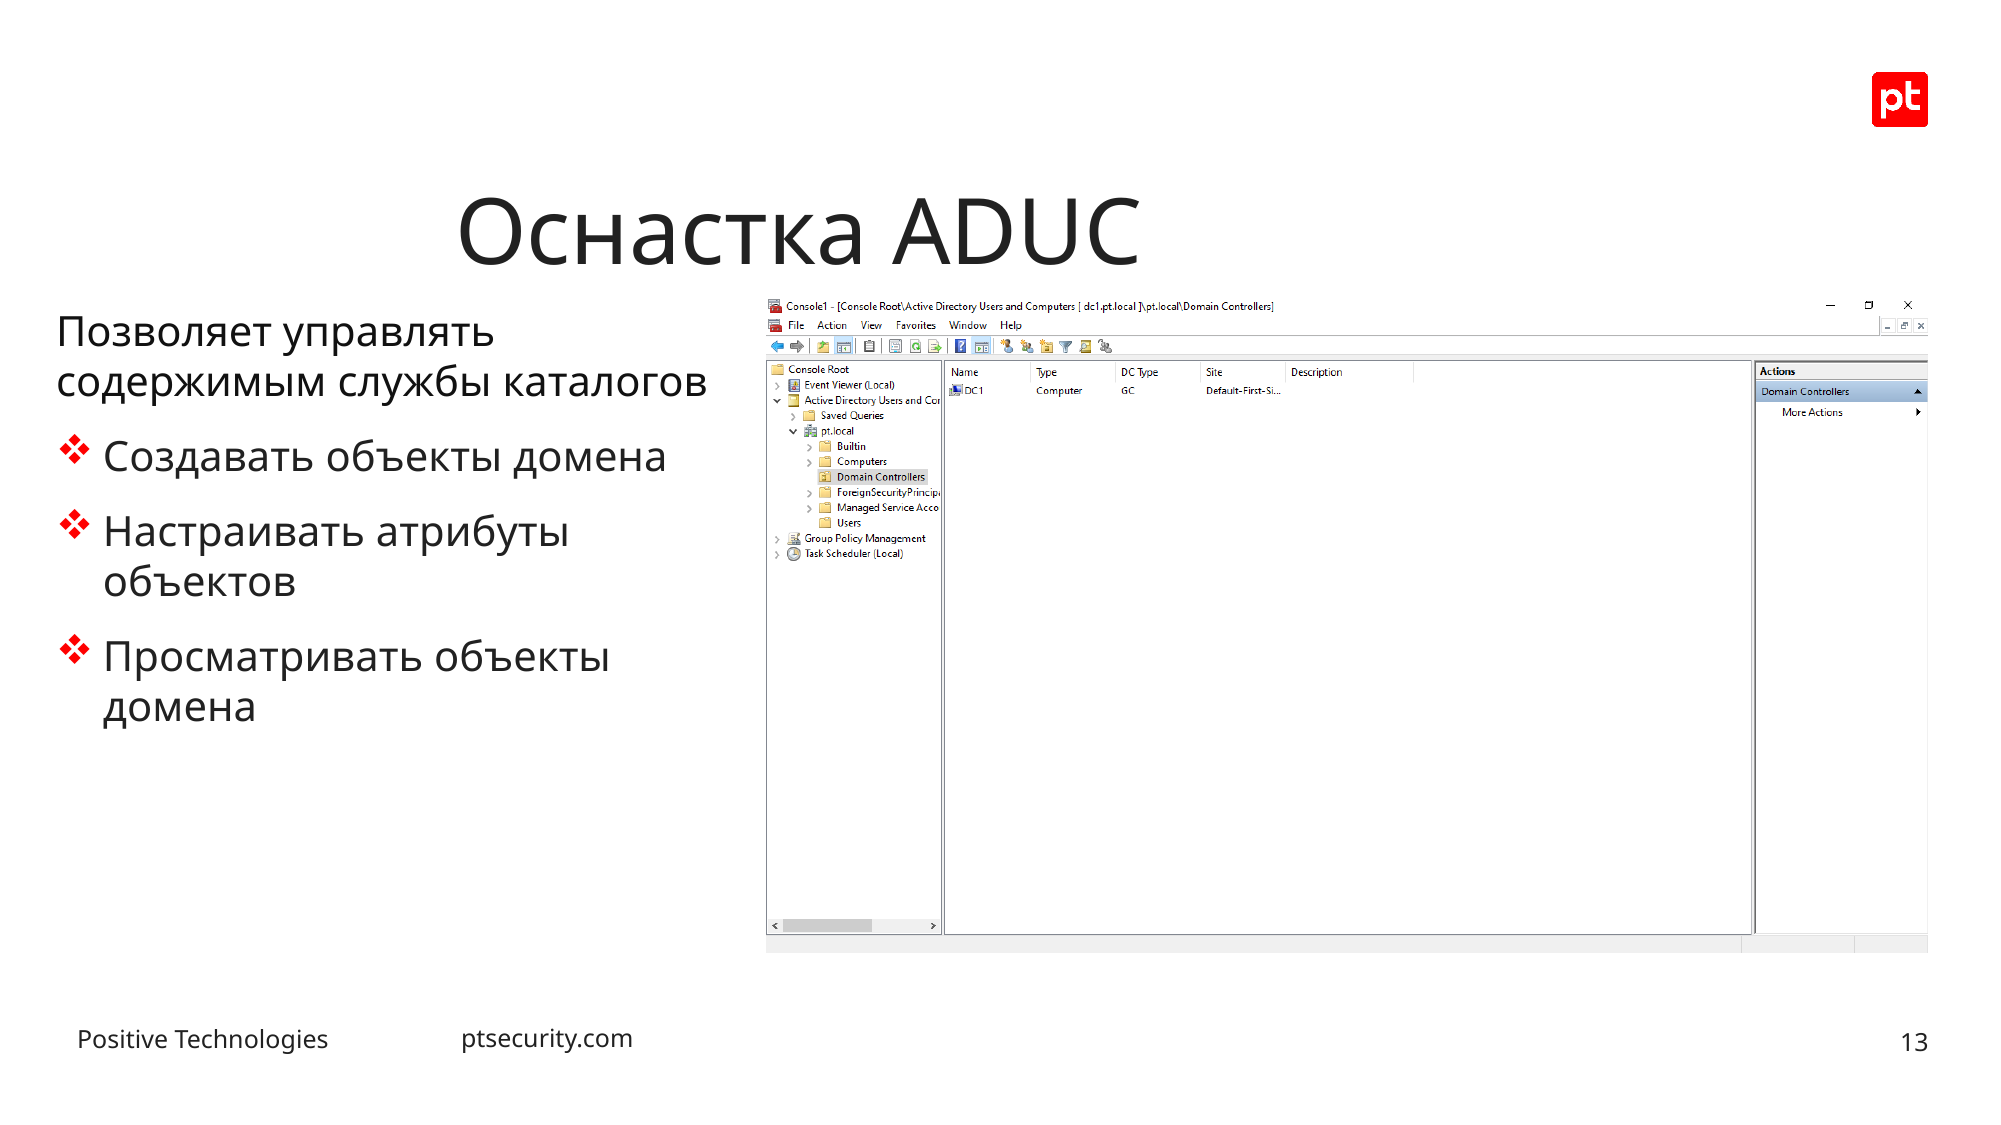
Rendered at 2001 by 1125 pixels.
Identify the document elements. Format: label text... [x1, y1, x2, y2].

slide_number 13 [1608, 1013, 1944, 1074]
title Оснастка ADUC [439, 175, 1928, 296]
text_box Позволяет управлять содержимым службы каталогов Создавать объекты домена Настраивать атрибуты объектов Просматривать объекты домена [41, 296, 766, 948]
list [766, 296, 1928, 953]
picture [1872, 72, 1928, 127]
